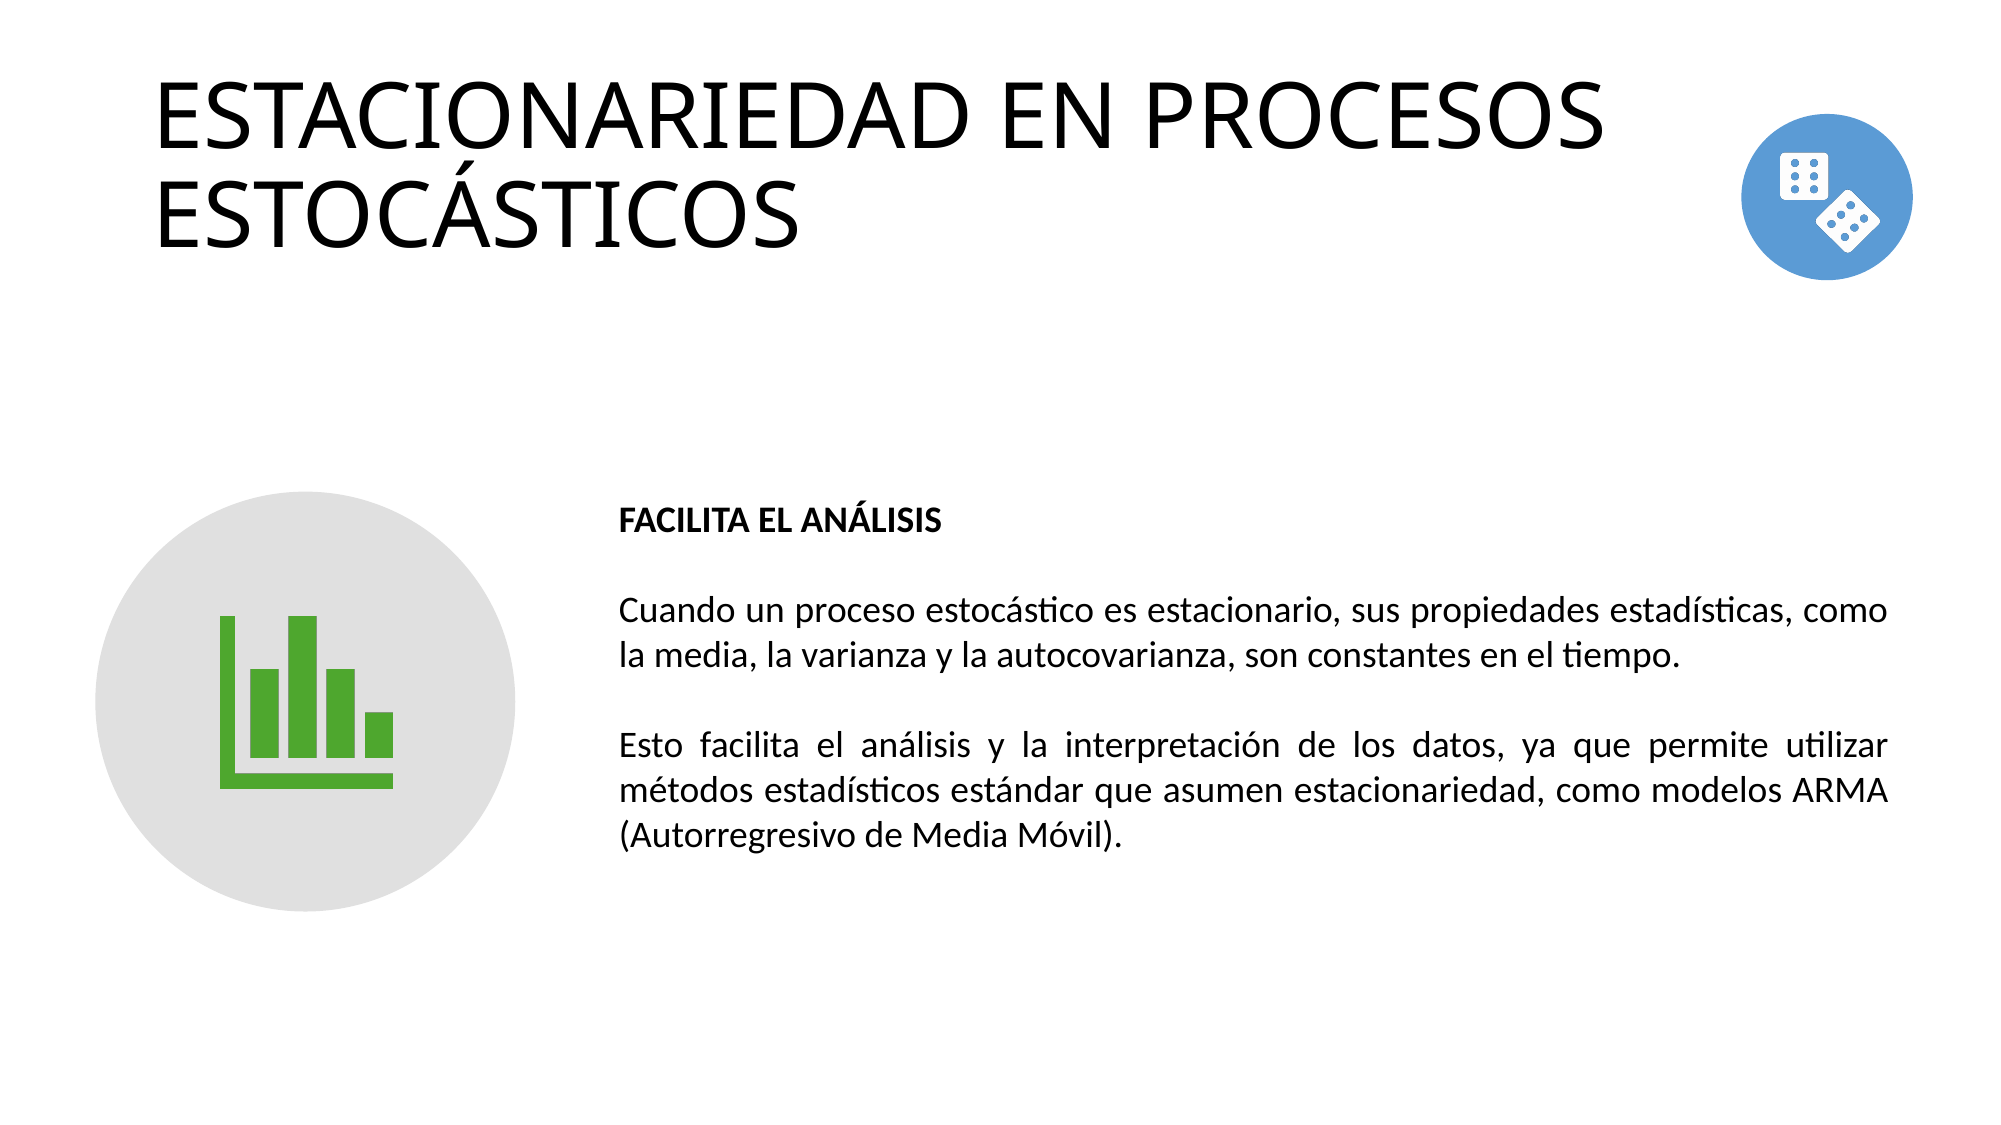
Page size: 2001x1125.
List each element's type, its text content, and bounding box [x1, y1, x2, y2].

title ESTACIONARIEDAD EN PROCESOS ESTOCÁSTICOS [137, 59, 1863, 278]
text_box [1741, 113, 1913, 281]
text_box [95, 491, 516, 912]
text_box FACILITA EL ANÁLISIS Cuando un proceso estocástico es estacionario, sus propiedades estadísticas, como la media, la varianza y la autocovarianza, son constantes en el tiempo. Esto facilita el análisis y la interpretación de los datos, ya que permite utilizar métodos estadísticos estándar que asumen estacionariedad, como modelos ARMA (Autorregresivo de Media Móvil). [604, 487, 1905, 863]
text_box [183, 580, 429, 825]
